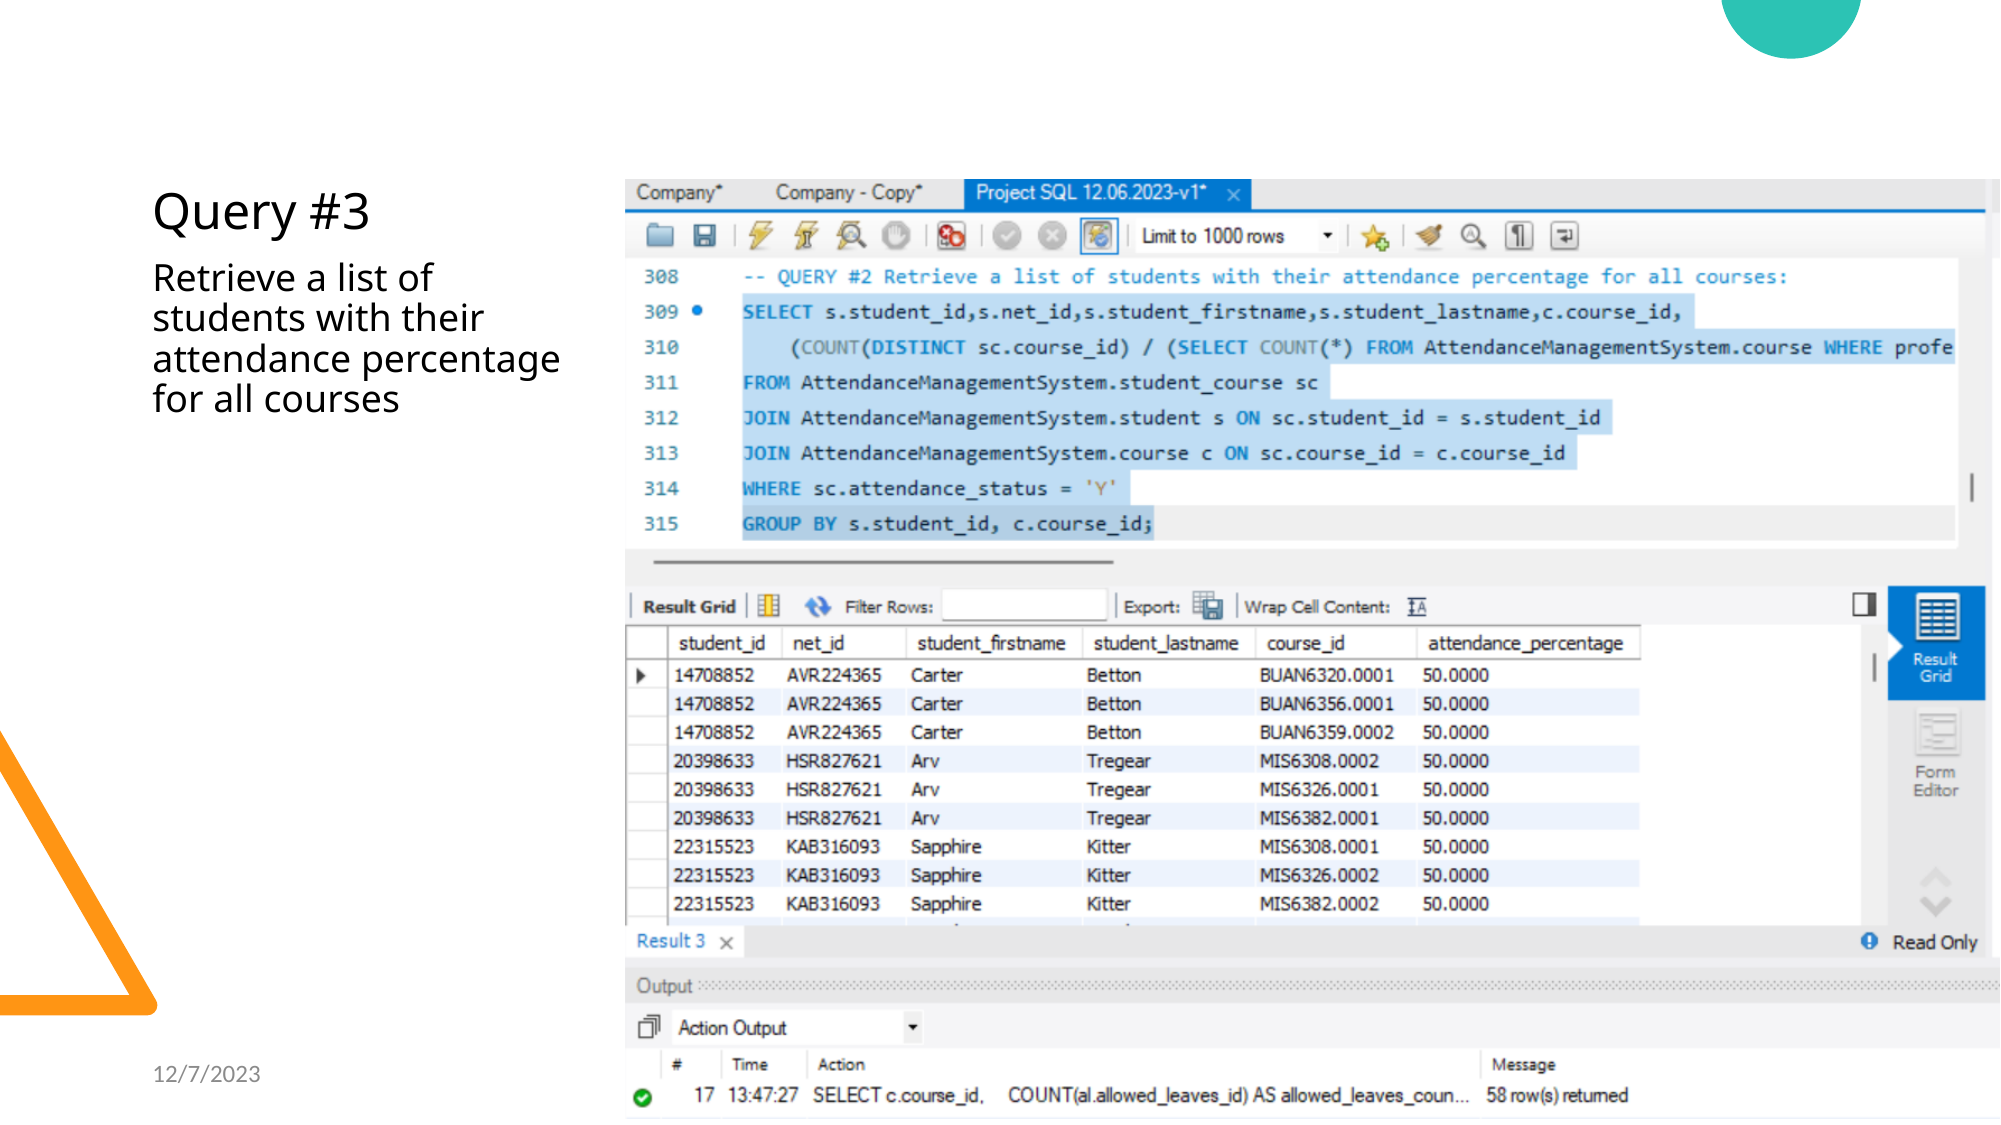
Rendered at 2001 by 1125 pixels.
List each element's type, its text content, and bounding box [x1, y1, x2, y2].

list Retrieve a list of students with their attendance percentage for all courses [137, 251, 604, 913]
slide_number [137, 1042, 588, 1103]
picture [625, 179, 2000, 1119]
list Query #3 [137, 176, 705, 248]
